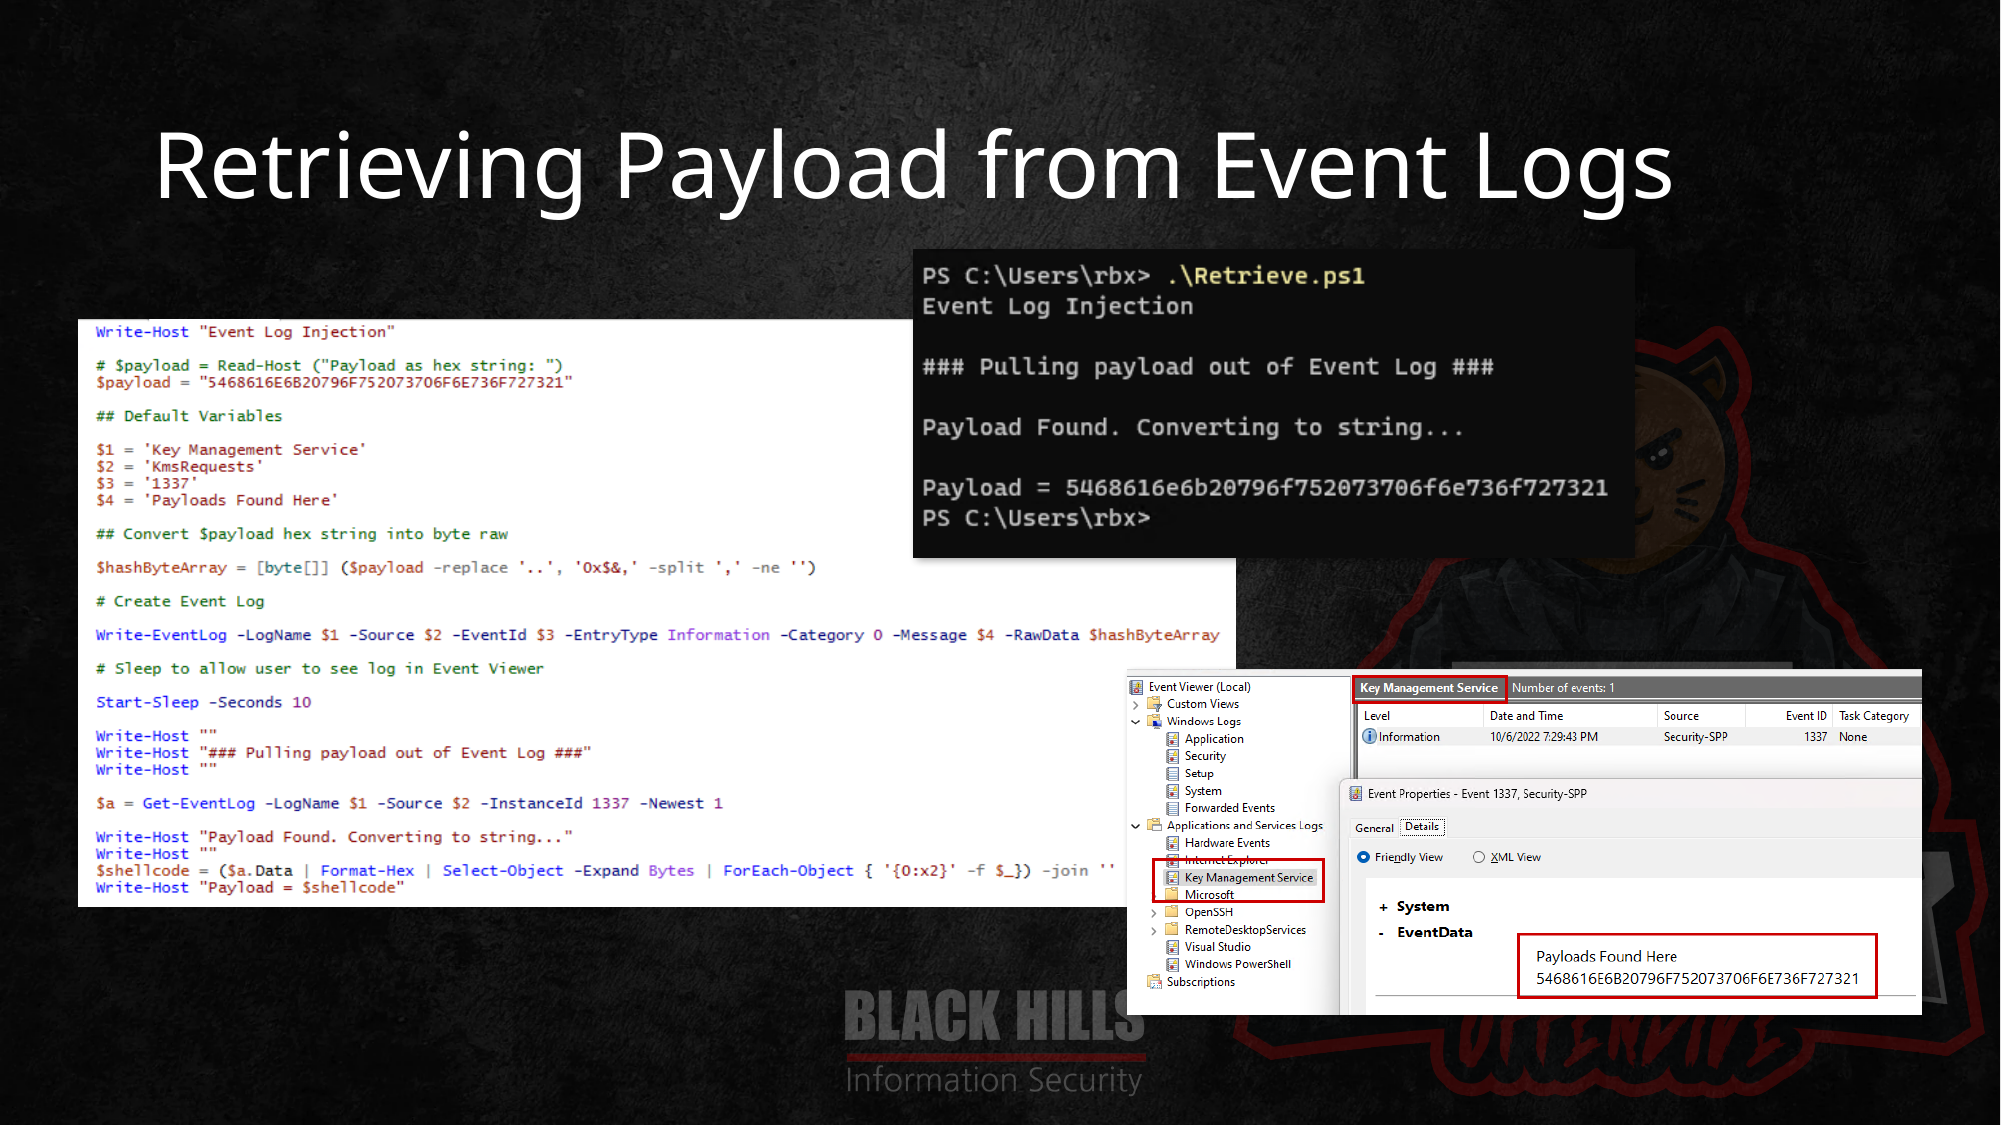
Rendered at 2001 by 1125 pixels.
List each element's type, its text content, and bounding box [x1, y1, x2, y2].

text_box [78, 249, 1922, 1015]
picture [0, 0, 2001, 1125]
title Retrieving Payload from Event Logs [137, 59, 1863, 249]
